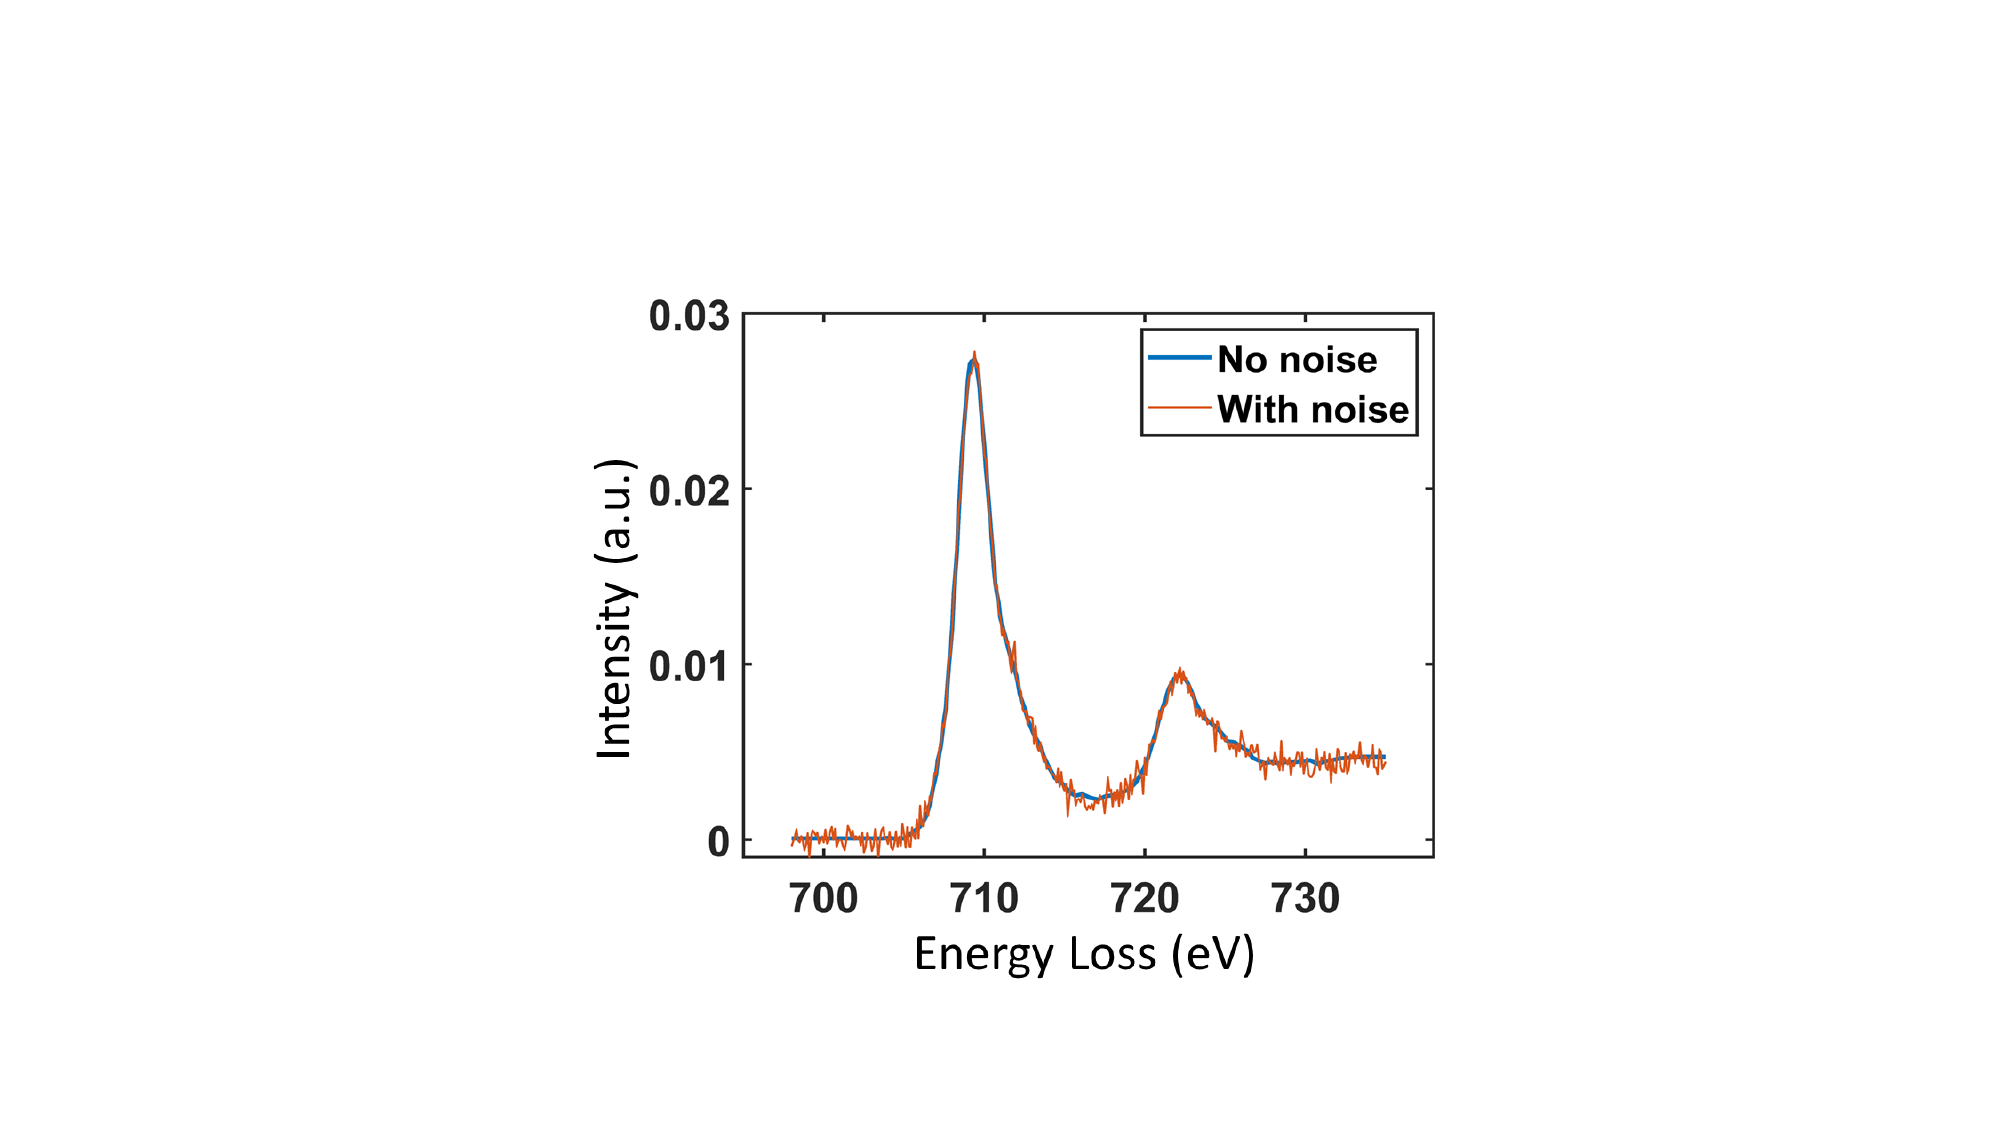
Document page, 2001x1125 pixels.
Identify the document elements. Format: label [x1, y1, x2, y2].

list [565, 299, 1435, 1014]
